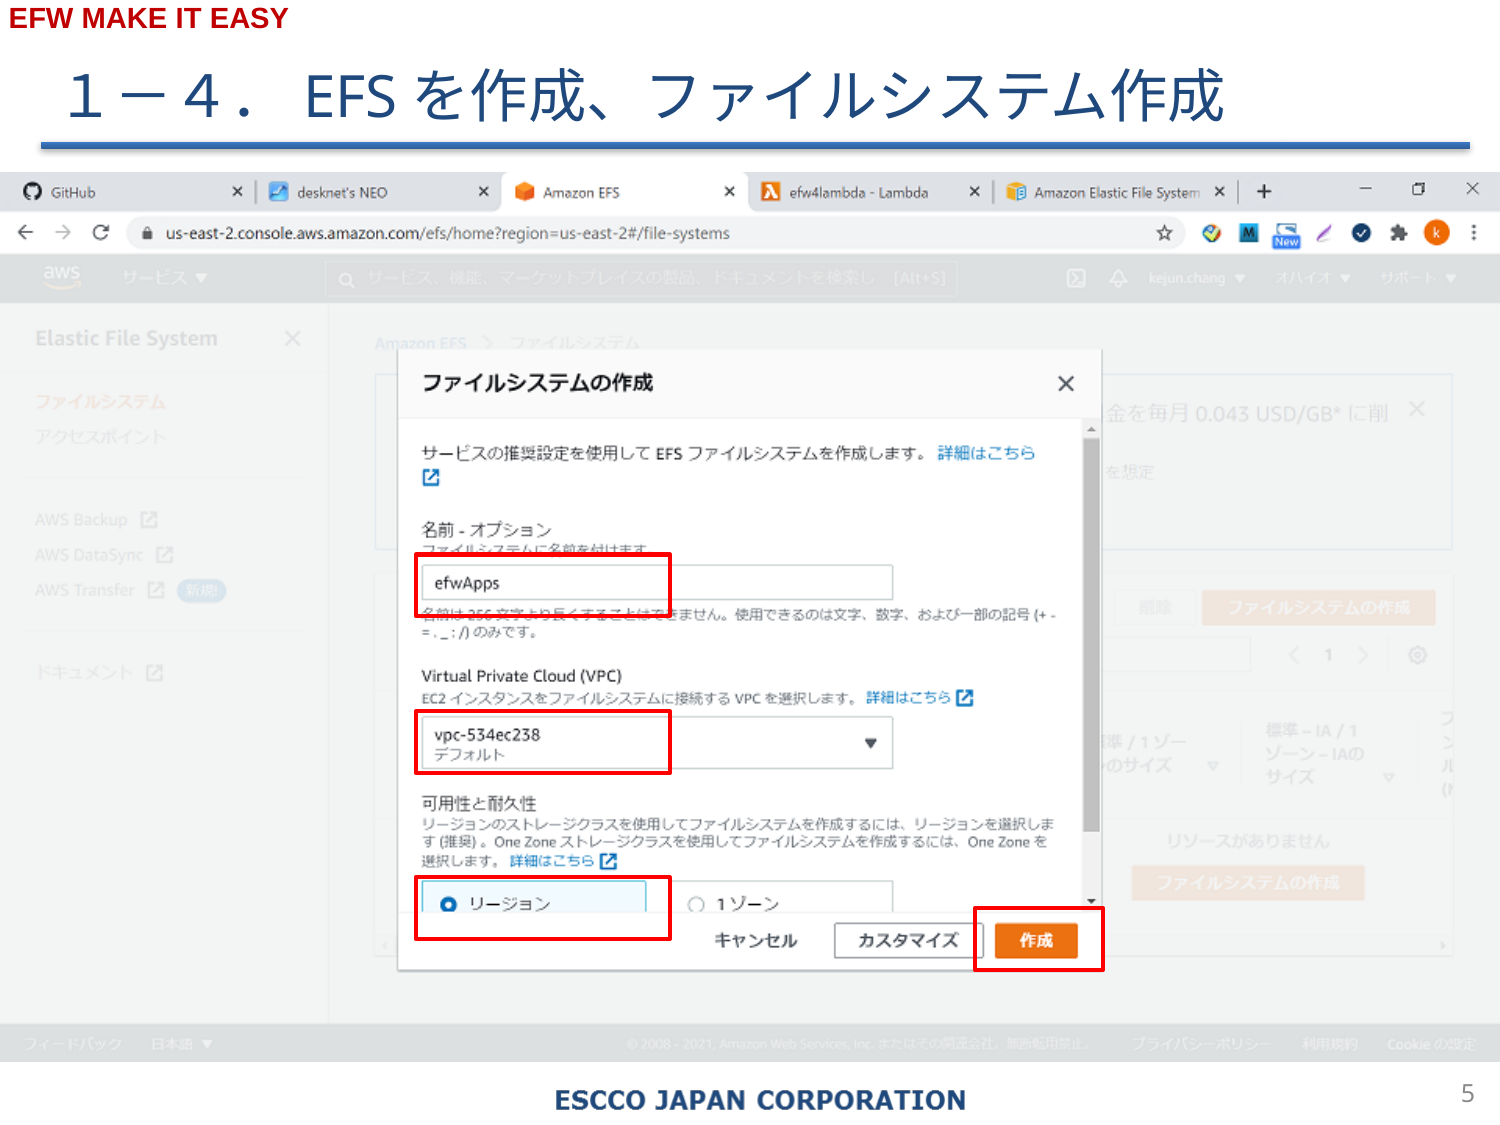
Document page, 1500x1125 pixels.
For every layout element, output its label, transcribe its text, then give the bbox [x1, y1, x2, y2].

text_box [25, 0, 76, 27]
picture [523, 1069, 999, 1125]
text_box [50, 1, 101, 52]
text_box 4 [1139, 1070, 1490, 1125]
title １－４．EFSを作成、ファイルシステム作成 [41, 44, 1392, 138]
picture [0, 172, 1500, 1063]
